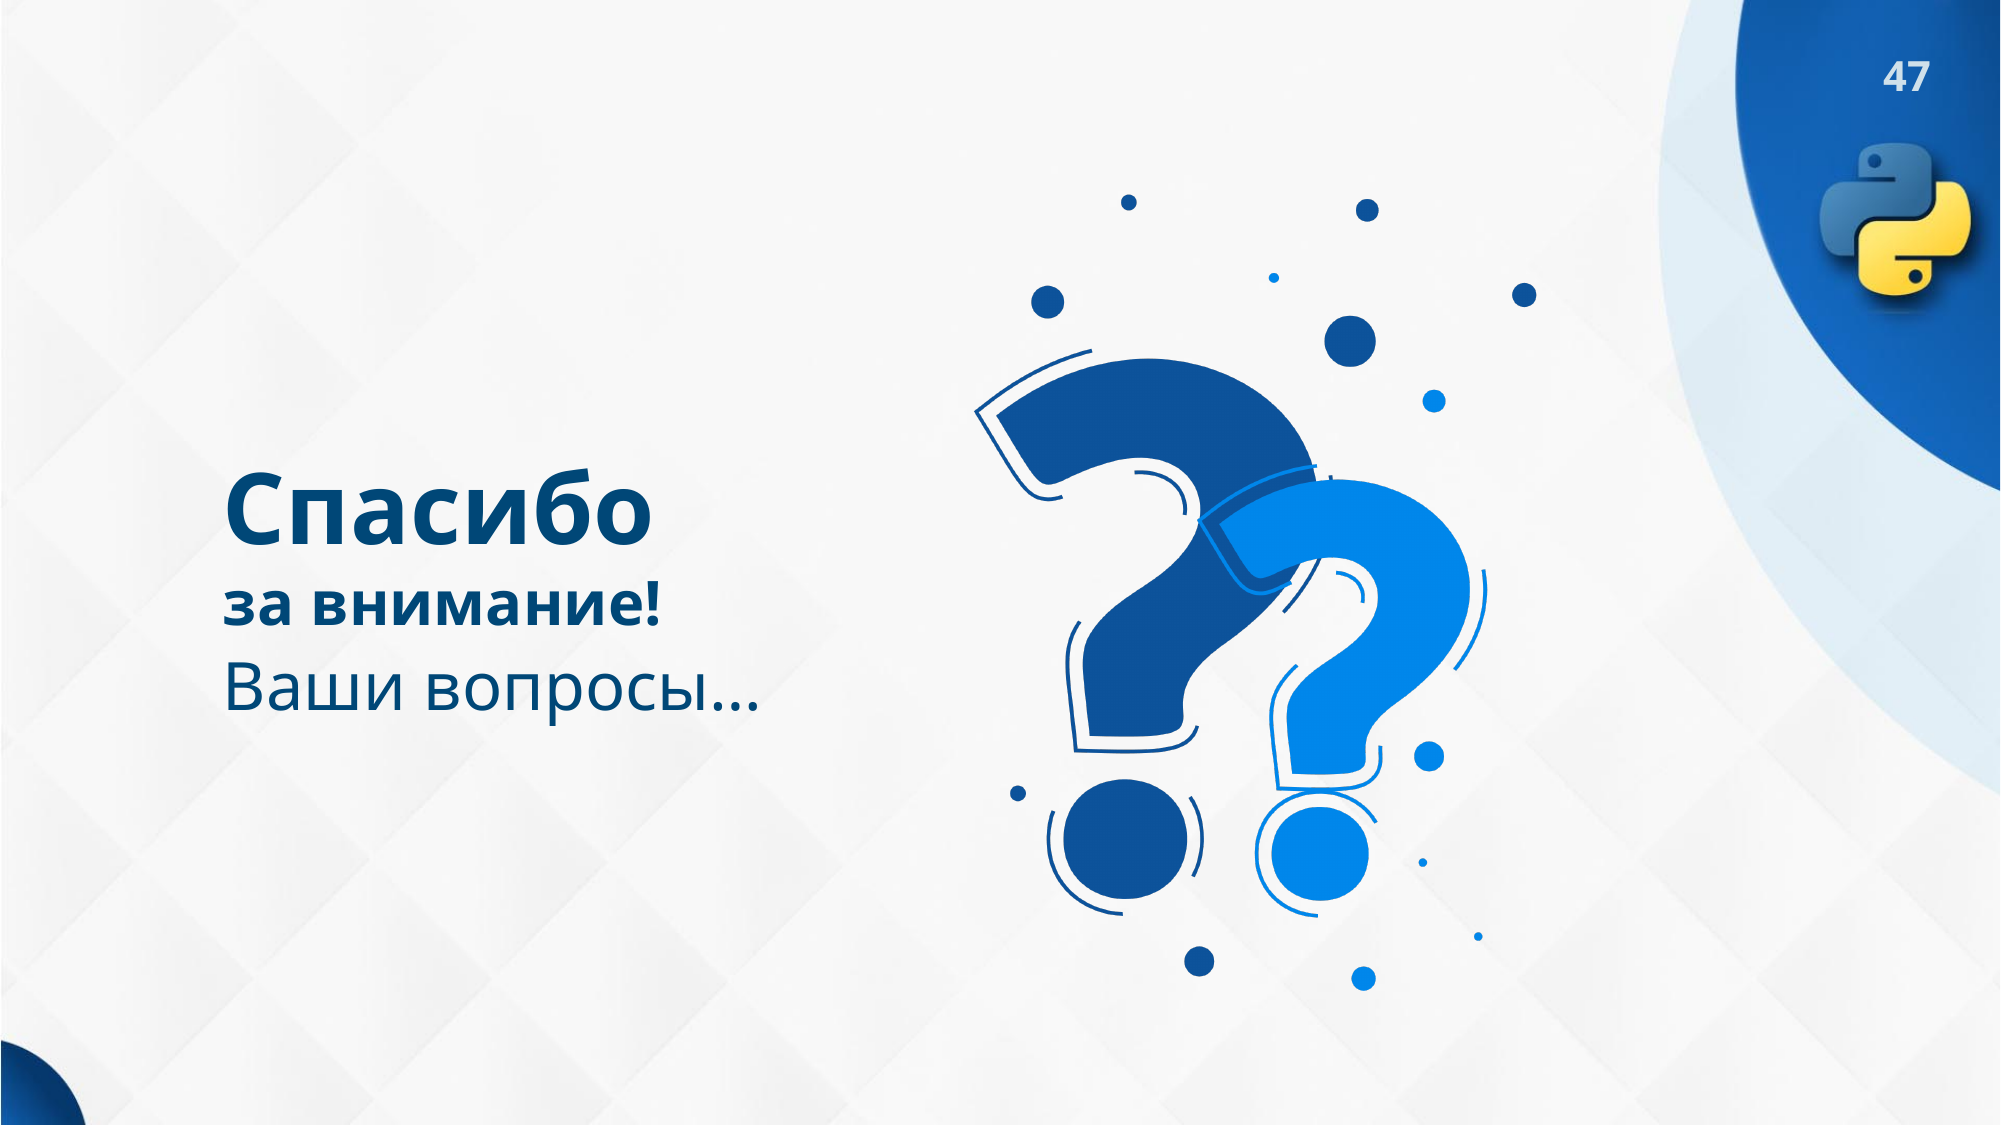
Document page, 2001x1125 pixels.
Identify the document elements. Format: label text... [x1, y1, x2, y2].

picture [0, 0, 2001, 1125]
text_box Спасибо за внимание! [207, 437, 719, 635]
text_box Ваши вопросы… [207, 635, 719, 760]
